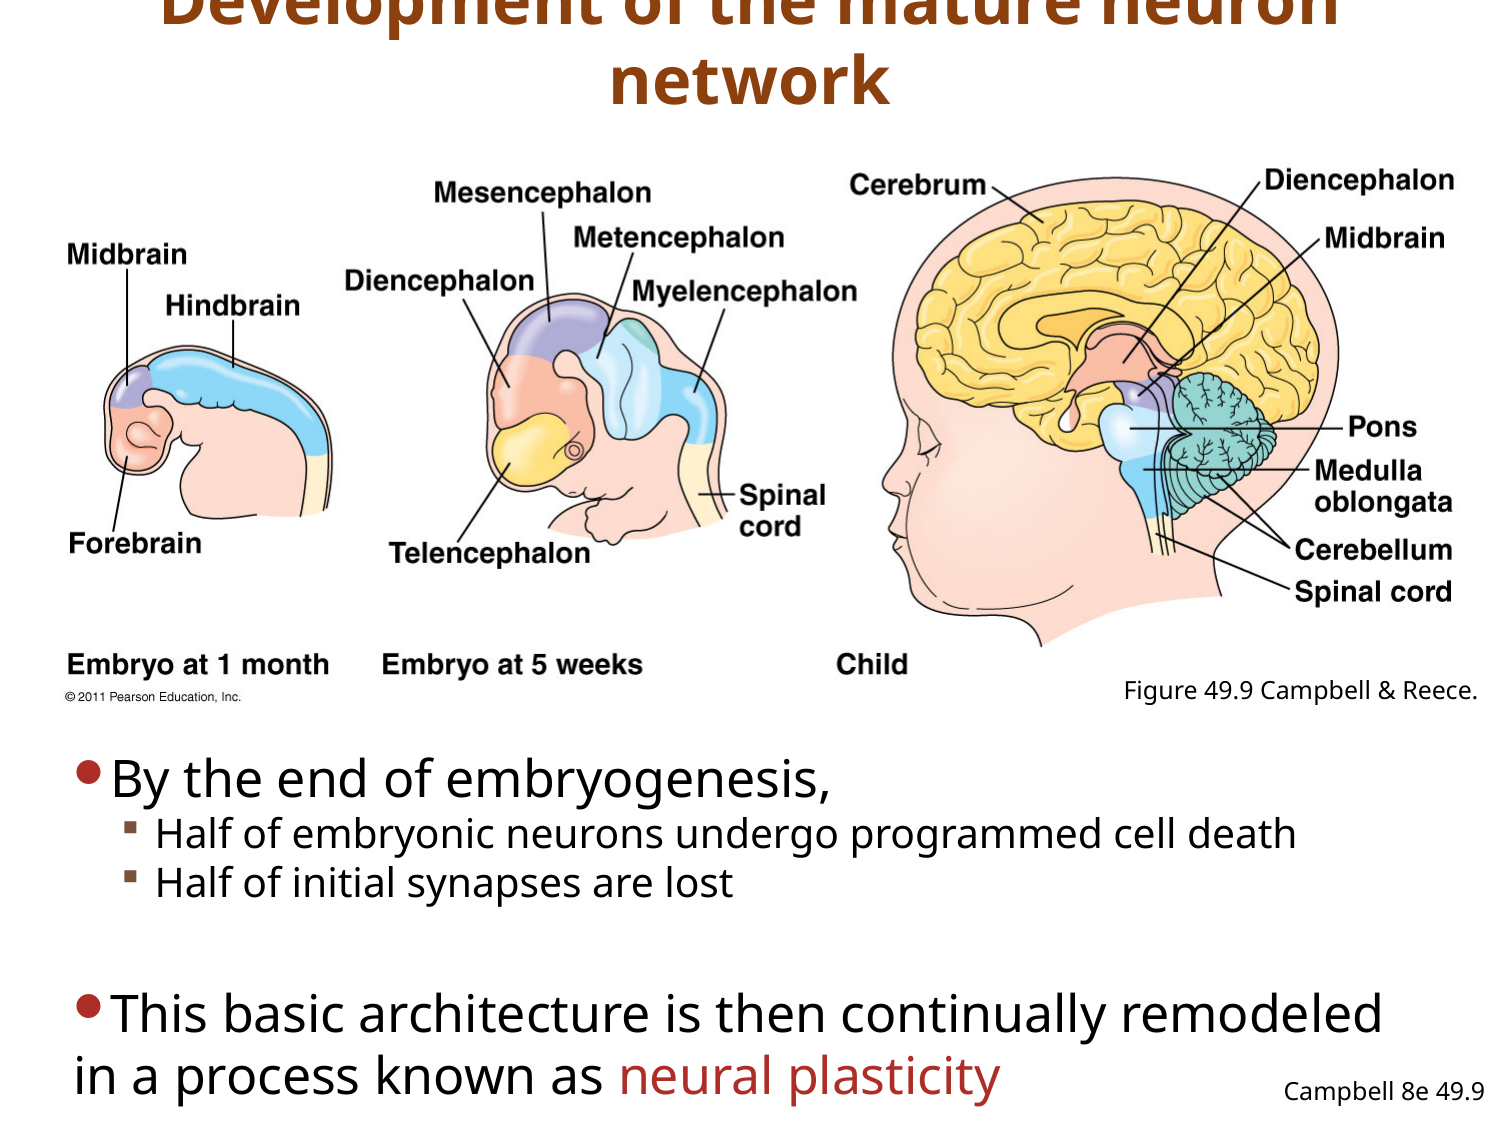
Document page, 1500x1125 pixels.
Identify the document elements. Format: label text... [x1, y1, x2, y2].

title Development of the mature neuron network [75, 0, 1425, 125]
text_box Campbell 8e 49.9 [1268, 1068, 1500, 1114]
list By the end of embryogenesis, Half of embryonic neurons undergo programmed cell death Half of initial synapses are lost This basic architecture is then continually remodeled in a process known as neural plasticity [65, 738, 1416, 1119]
text_box Figure 49.9 Campbell & Reece. [1462, 667, 1494, 712]
picture [59, 149, 1462, 713]
